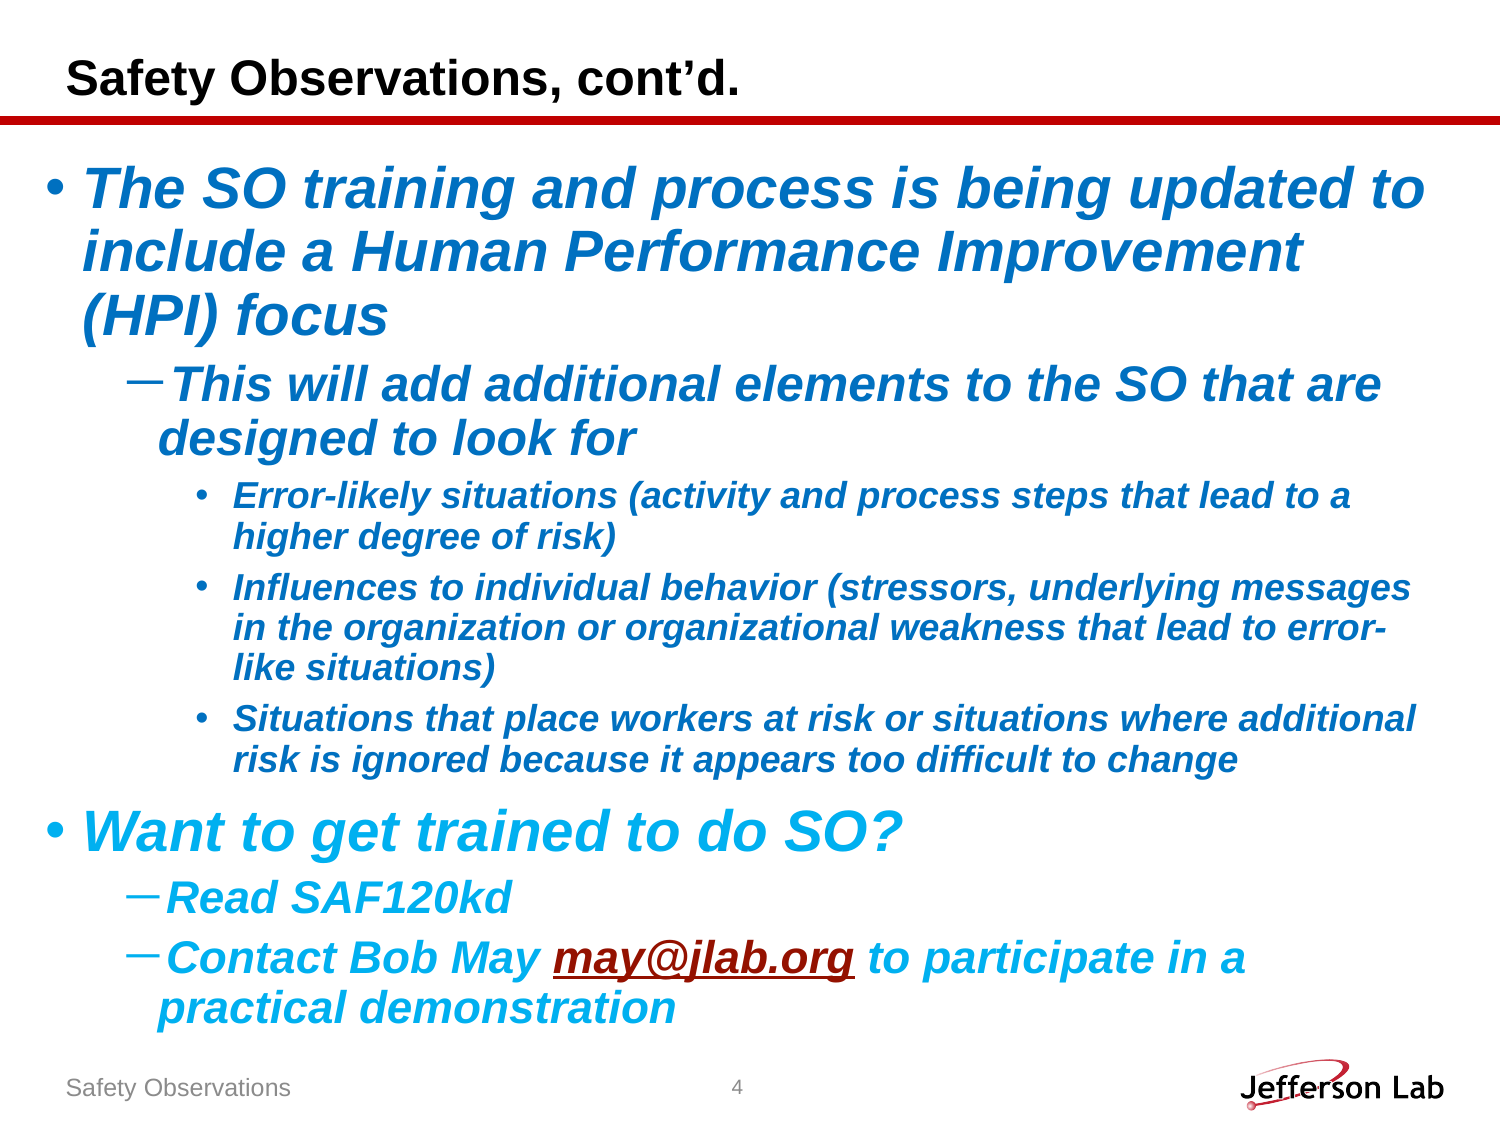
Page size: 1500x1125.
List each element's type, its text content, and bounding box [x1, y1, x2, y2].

list The SO training and process is being updated to include a Human Performance Improvement (HPI) focus This will add additional elements to the SO that are designed to look for Error-likely situations (activity and process steps that lead to a higher degree of risk) Influences to individual behavior (stressors, underlying messages in the organization or organizational weakness that lead to error-like situations) Situations that place workers at risk or situations where additional risk is ignored because it appears too difficult to change Want to get trained to do SO? Read SAF120kd Contact Bob May may@jlab.org to participate in a practical demonstration [30, 151, 1456, 1060]
footer Safety Observations [50, 1060, 694, 1112]
title Safety Observations, cont’d. [50, 39, 1440, 120]
picture [1238, 1051, 1457, 1122]
slide_number 4 [693, 1060, 782, 1111]
